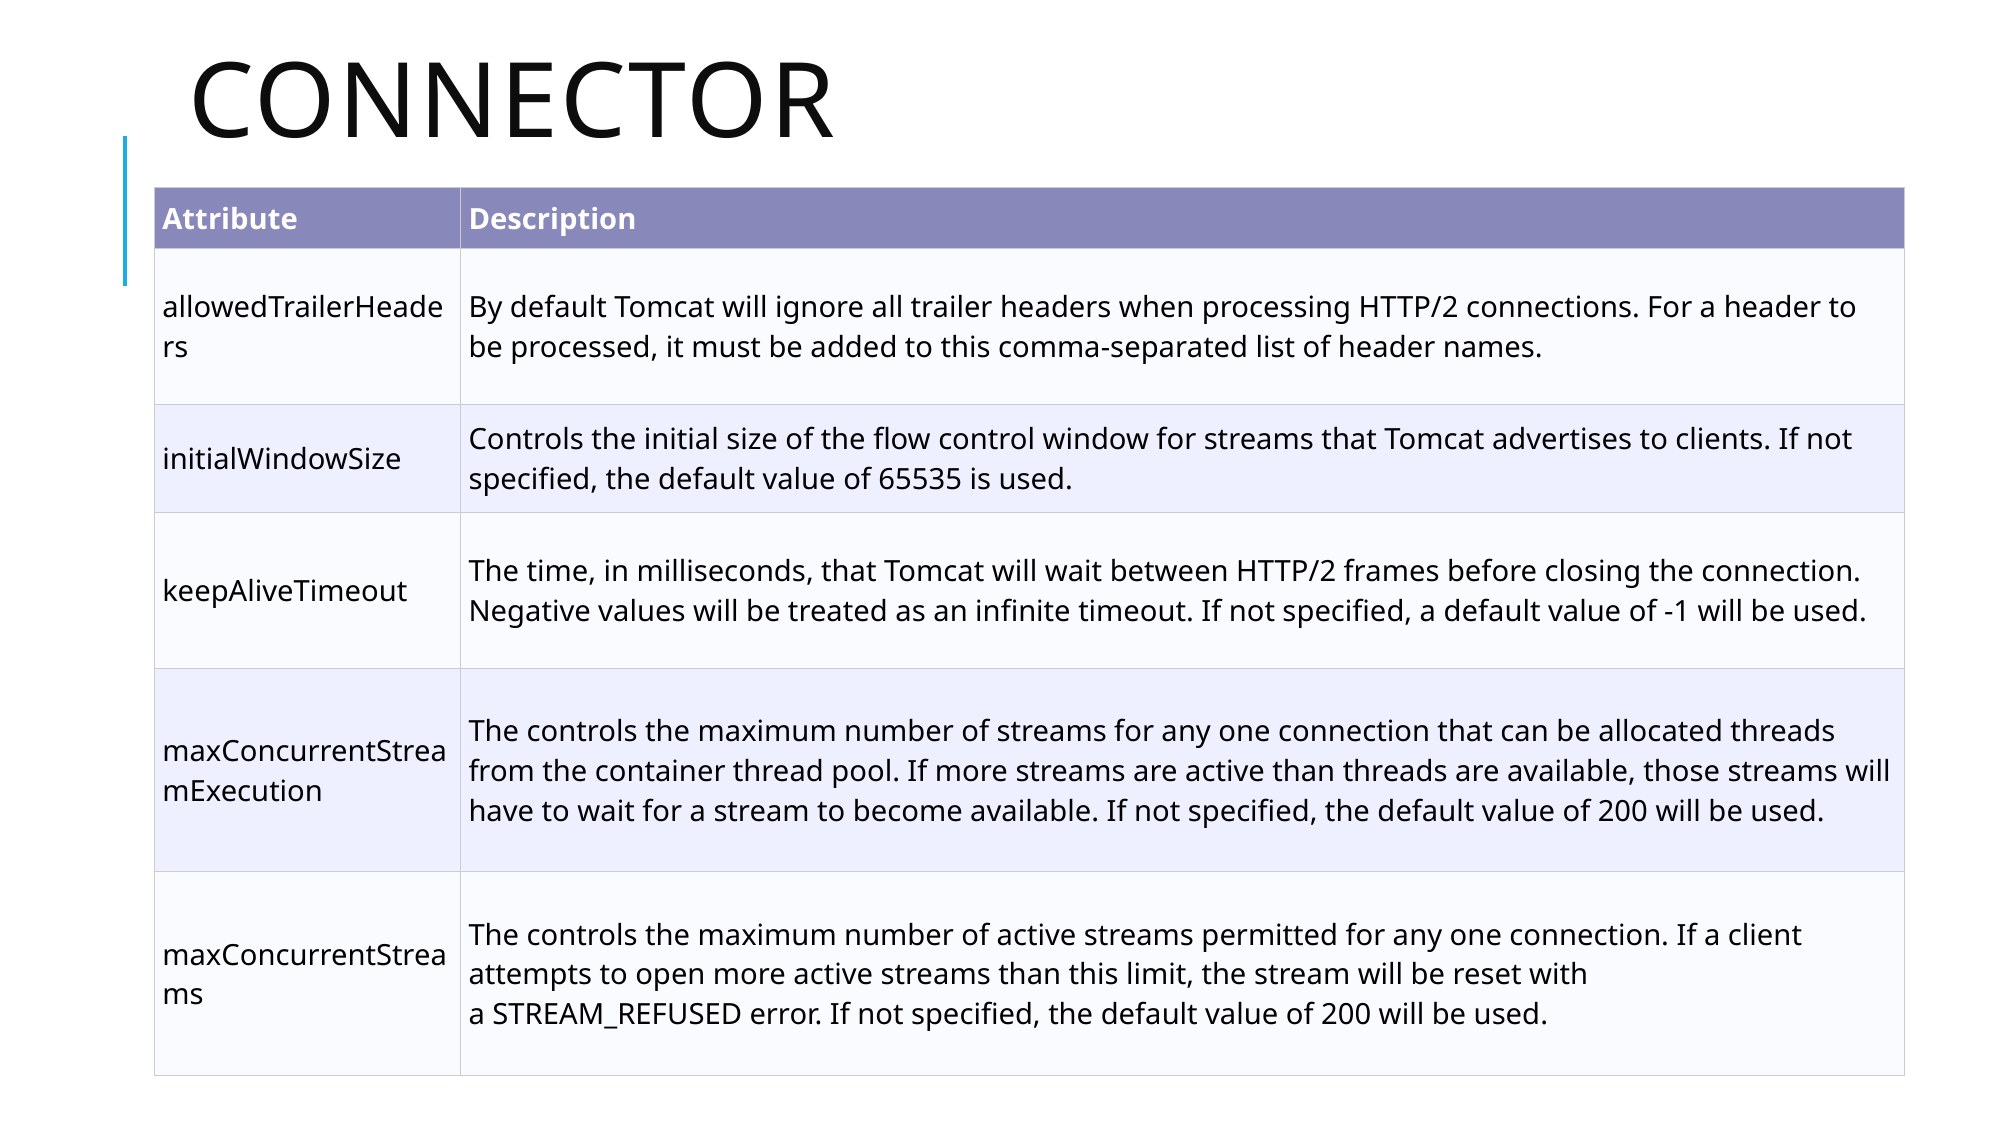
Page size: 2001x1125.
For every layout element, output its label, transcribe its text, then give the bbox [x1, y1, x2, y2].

table_cell The controls the maximum number of active streams permitted for any one connection. If a client attempts to open more active streams than this limit, the stream will be reset with a STREAM_REFUSED error. If not specified, the default value of 200 will be used. [461, 872, 1904, 1075]
table_cell Controls the initial size of the flow control window for streams that Tomcat advertises to clients. If not specified, the default value of 65535 is used. [461, 405, 1904, 512]
table_cell maxConcurrentStreamExecution [155, 669, 460, 871]
table_header Description [461, 188, 1904, 248]
table_cell maxConcurrentStreams [155, 872, 460, 1075]
title Connector [173, 15, 1769, 187]
table_header Attribute [155, 188, 460, 248]
table_cell initialWindowSize [155, 405, 460, 512]
table_cell The controls the maximum number of streams for any one connection that can be allocated threads from the container thread pool. If more streams are active than threads are available, those streams will have to wait for a stream to become available. If not specified, the default value of 200 will be used. [461, 669, 1904, 871]
table_cell The time, in milliseconds, that Tomcat will wait between HTTP/2 frames before closing the connection. Negative values will be treated as an infinite timeout. If not specified, a default value of -1 will be used. [461, 513, 1904, 668]
table_cell By default Tomcat will ignore all trailer headers when processing HTTP/2 connections. For a header to be processed, it must be added to this comma-separated list of header names. [461, 249, 1904, 404]
table_cell keepAliveTimeout [155, 513, 460, 668]
table_cell allowedTrailerHeaders [155, 249, 460, 404]
